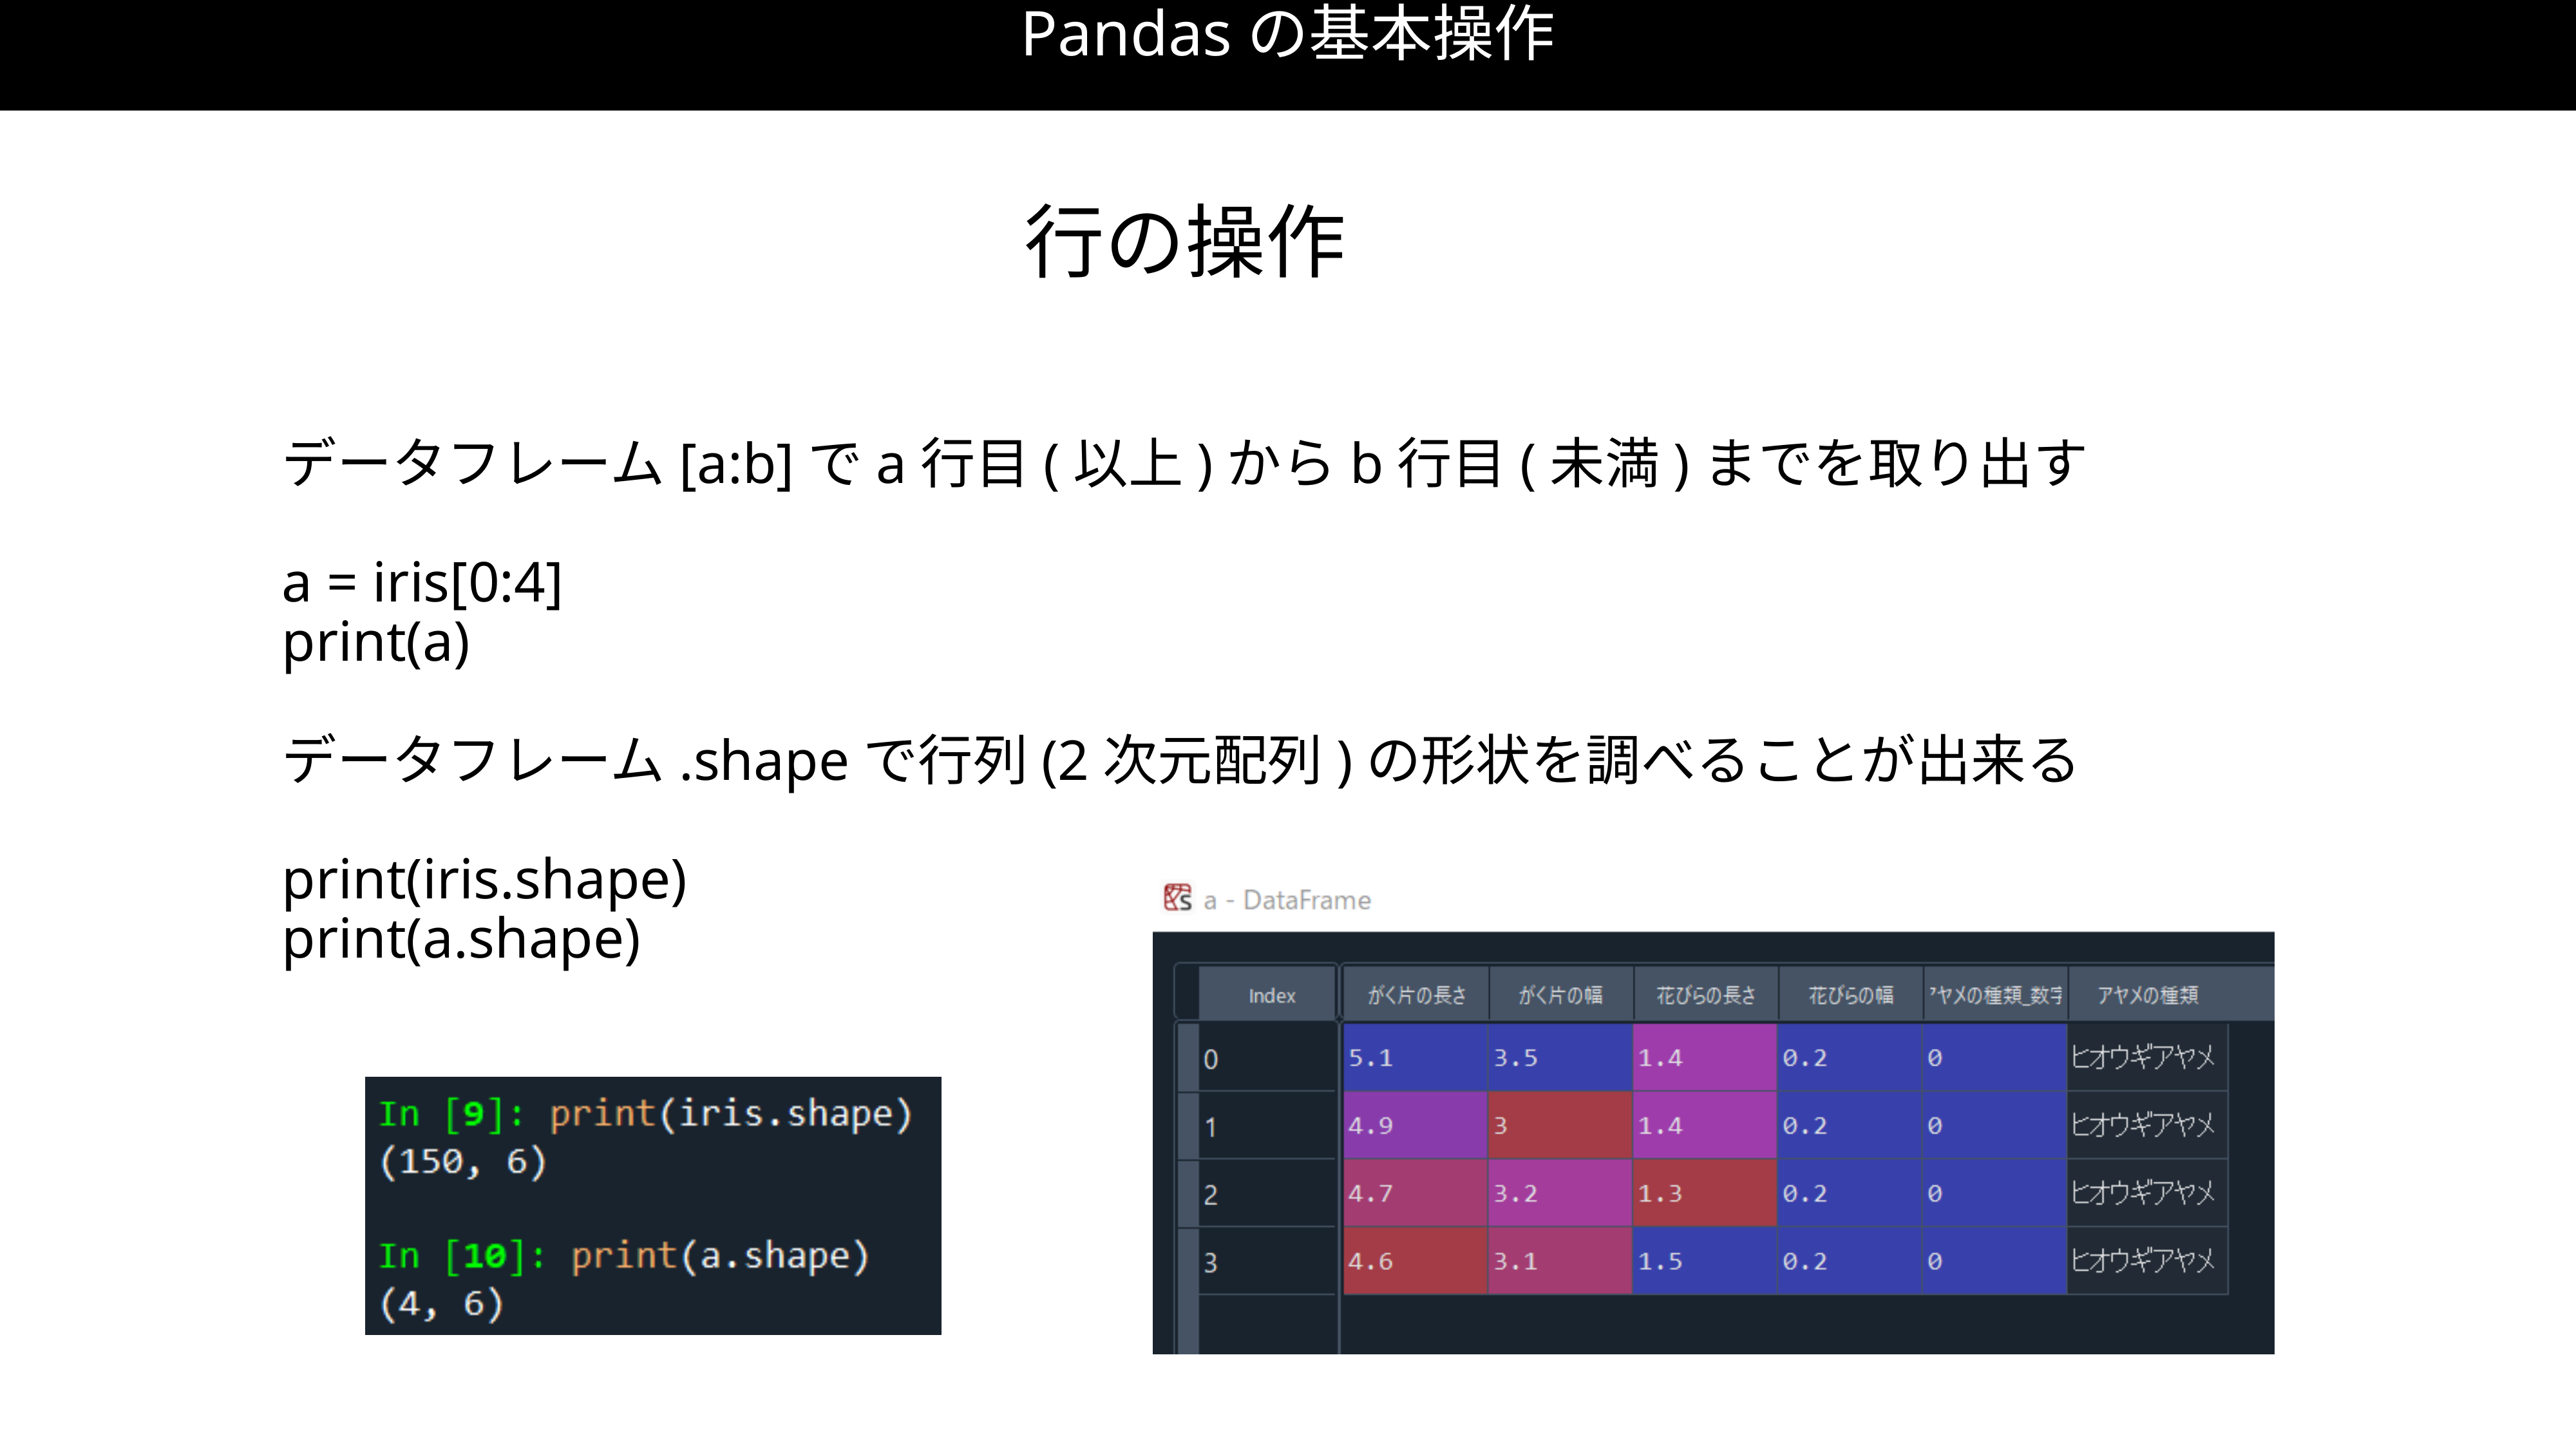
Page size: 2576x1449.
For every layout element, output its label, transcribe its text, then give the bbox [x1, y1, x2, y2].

text_box 行の操作 [541, 197, 1830, 294]
text_box Pandasの基本操作 [1015, 0, 1561, 75]
text_box データフレーム[a:b]でa行目(以上)からb行目(未満)までを取り出す a = iris[0:4] print(a) データフレーム.shapeで行列(2次元配列)の形状を調べることが出来る print(iris.shape) print(a.shape) [276, 430, 2094, 976]
picture [365, 1077, 942, 1336]
text_box [0, 0, 2576, 111]
picture [1152, 867, 2275, 1355]
